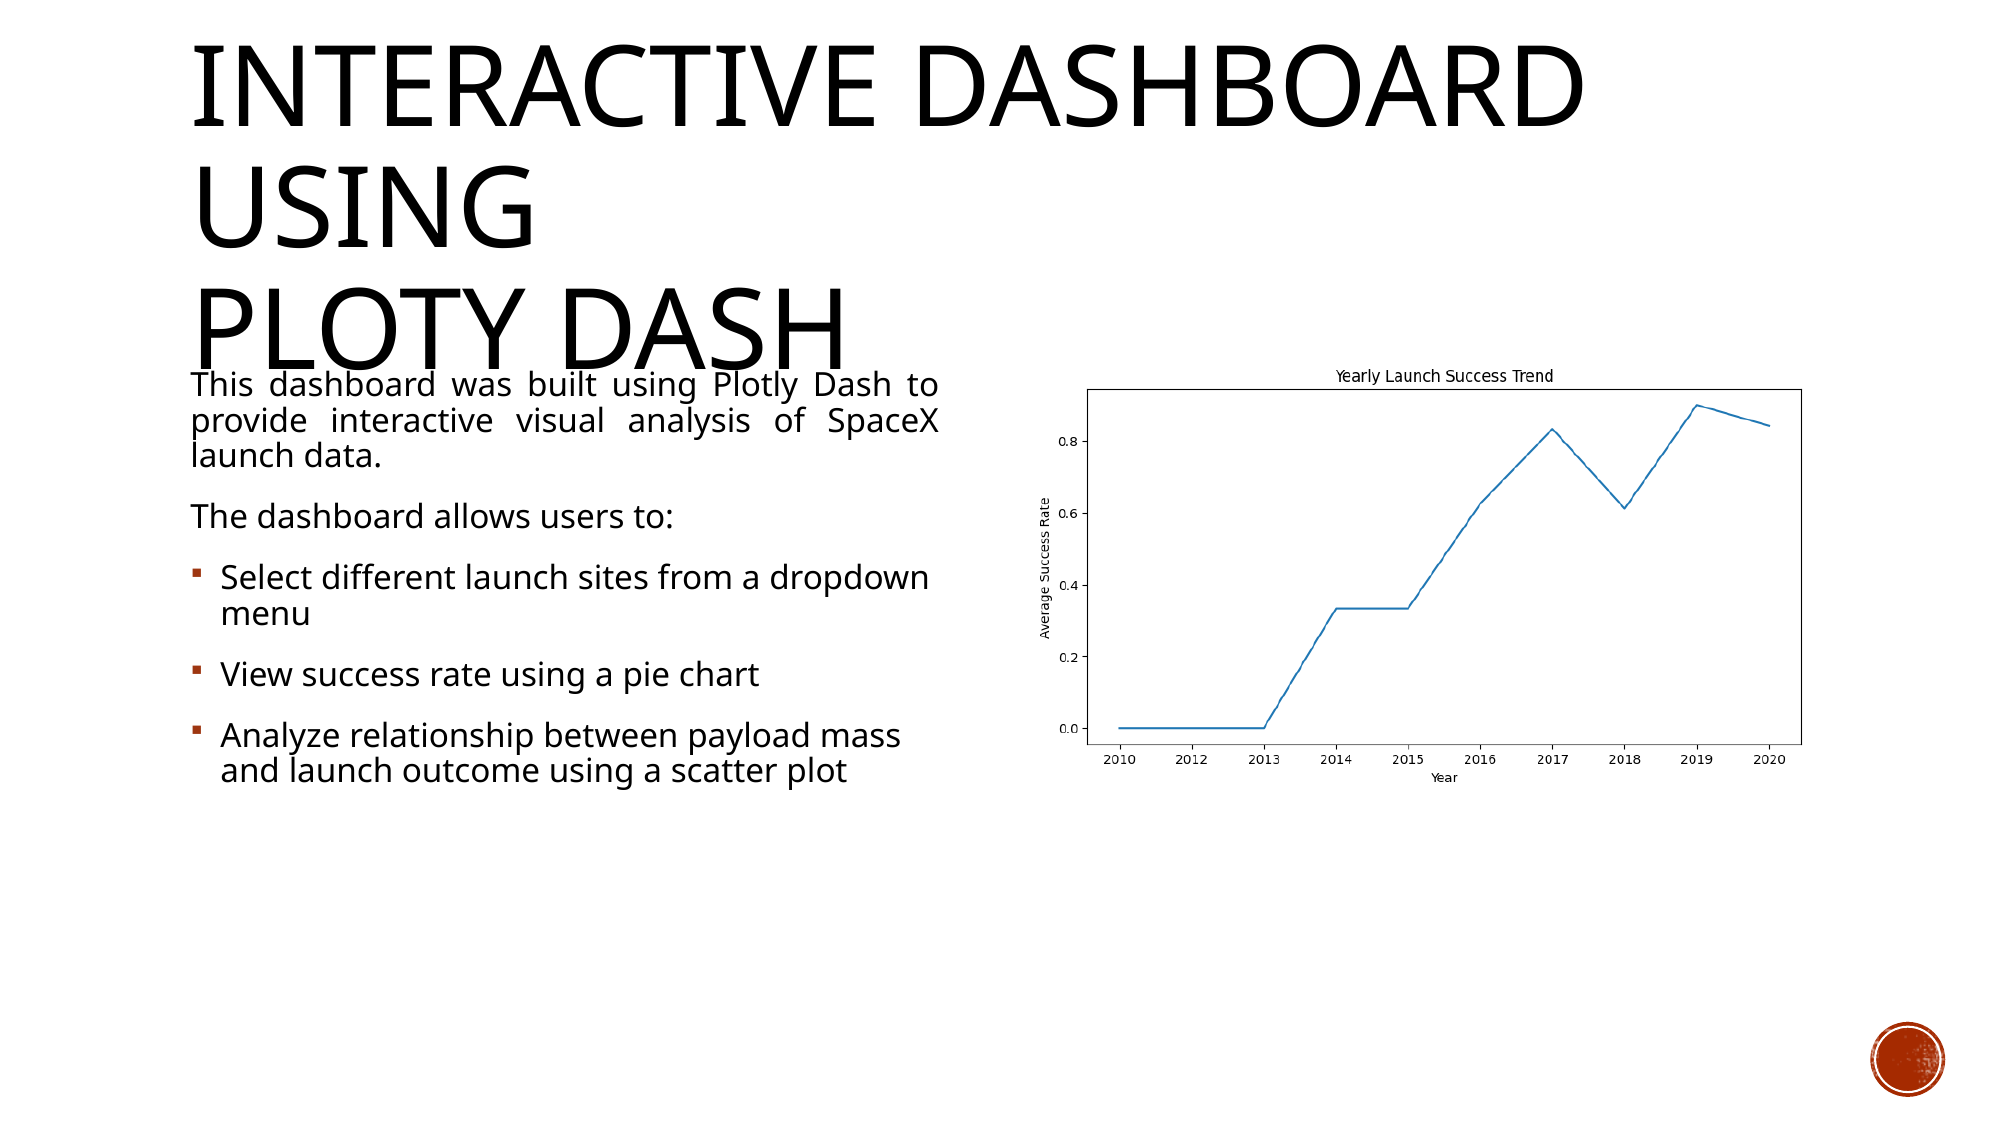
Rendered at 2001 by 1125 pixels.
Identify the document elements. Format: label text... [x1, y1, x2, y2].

list This dashboard was built using Plotly Dash to provide interactive visual analysis of SpaceX launch data. The dashboard allows users to: Select different launch sites from a dropdown menu View success rate using a pie chart Analyze relationship between payload mass and launch outcome using a scatter plot [175, 360, 956, 1013]
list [1033, 363, 1809, 792]
title Interactive dashboard using ploty dash [175, 79, 1826, 344]
